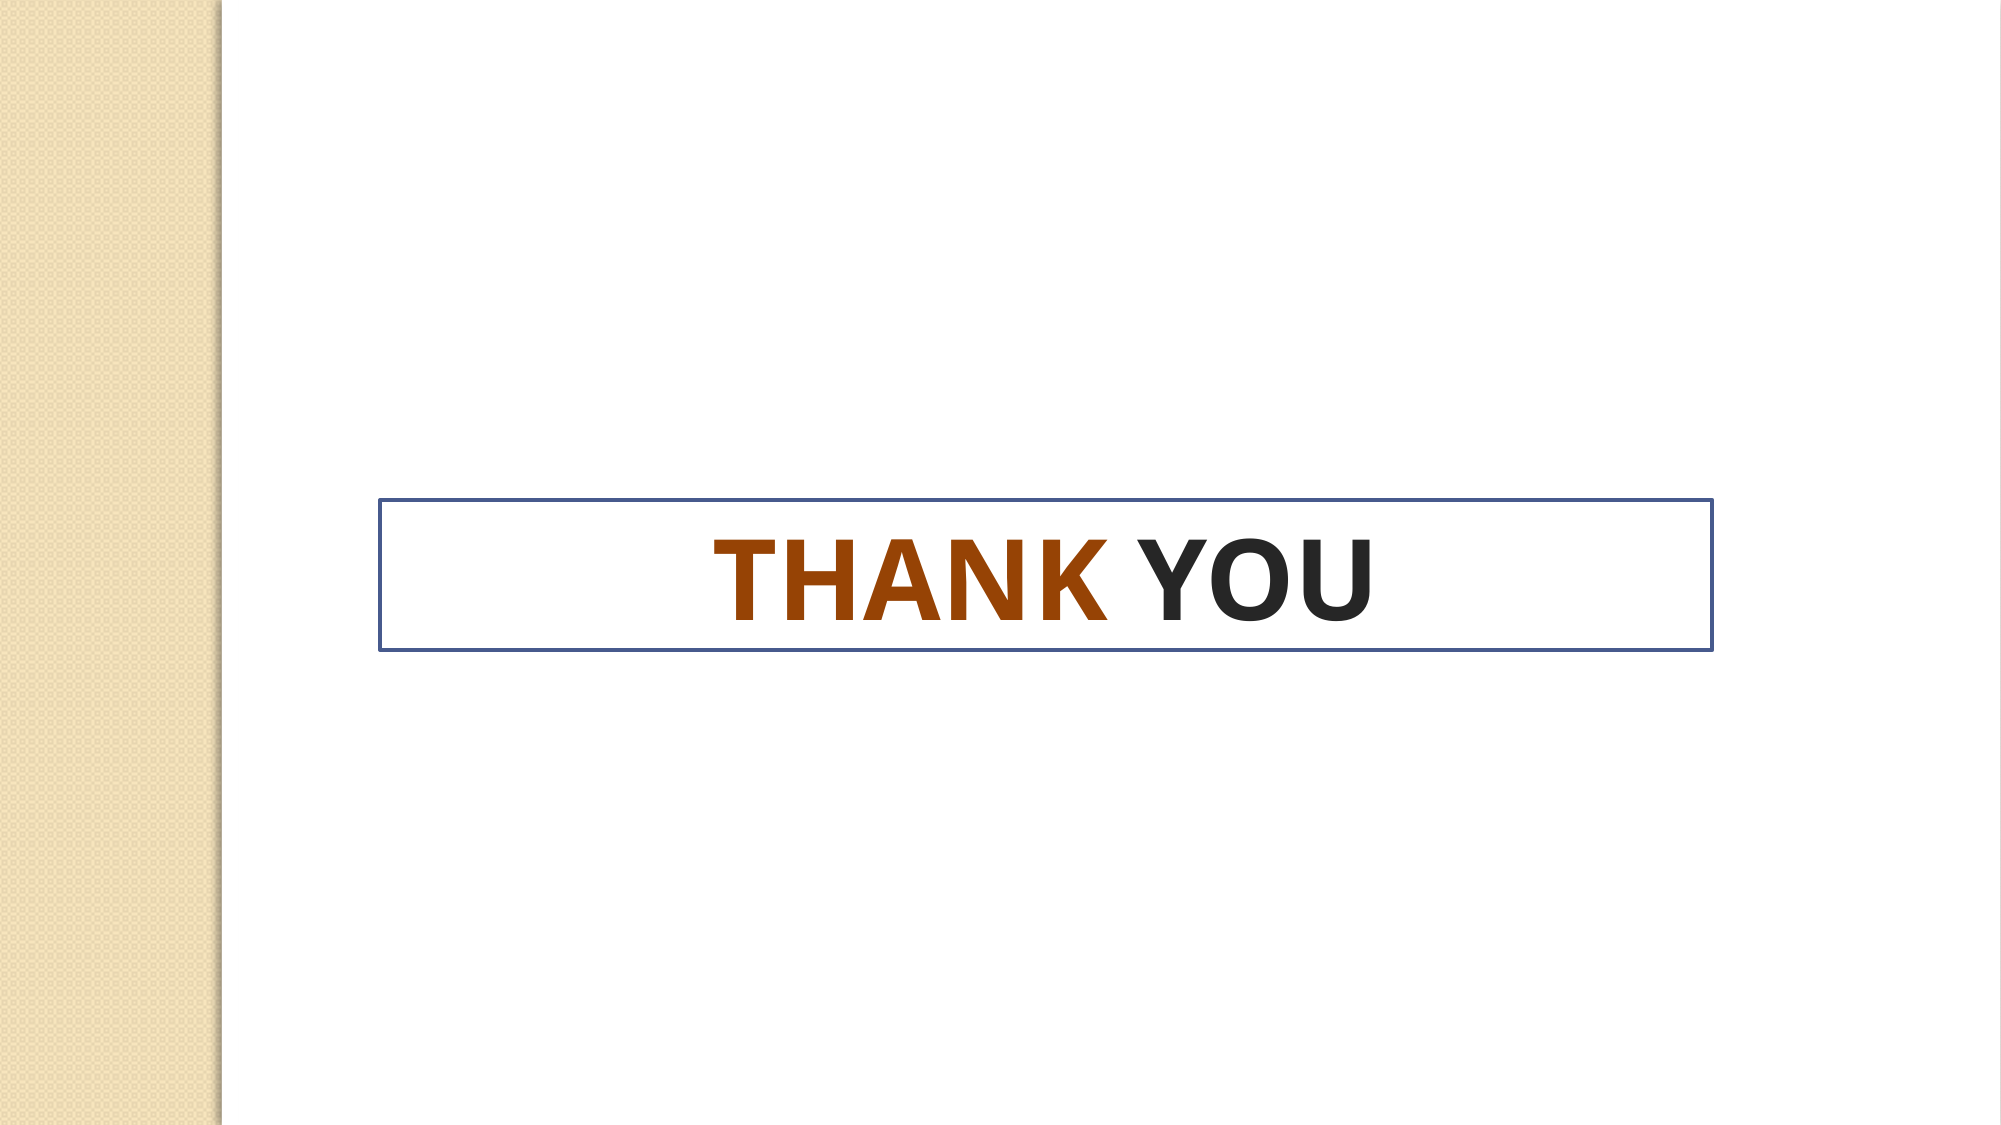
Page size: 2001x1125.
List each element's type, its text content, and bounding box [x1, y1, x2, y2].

text_box THANK YOU [378, 498, 1714, 652]
